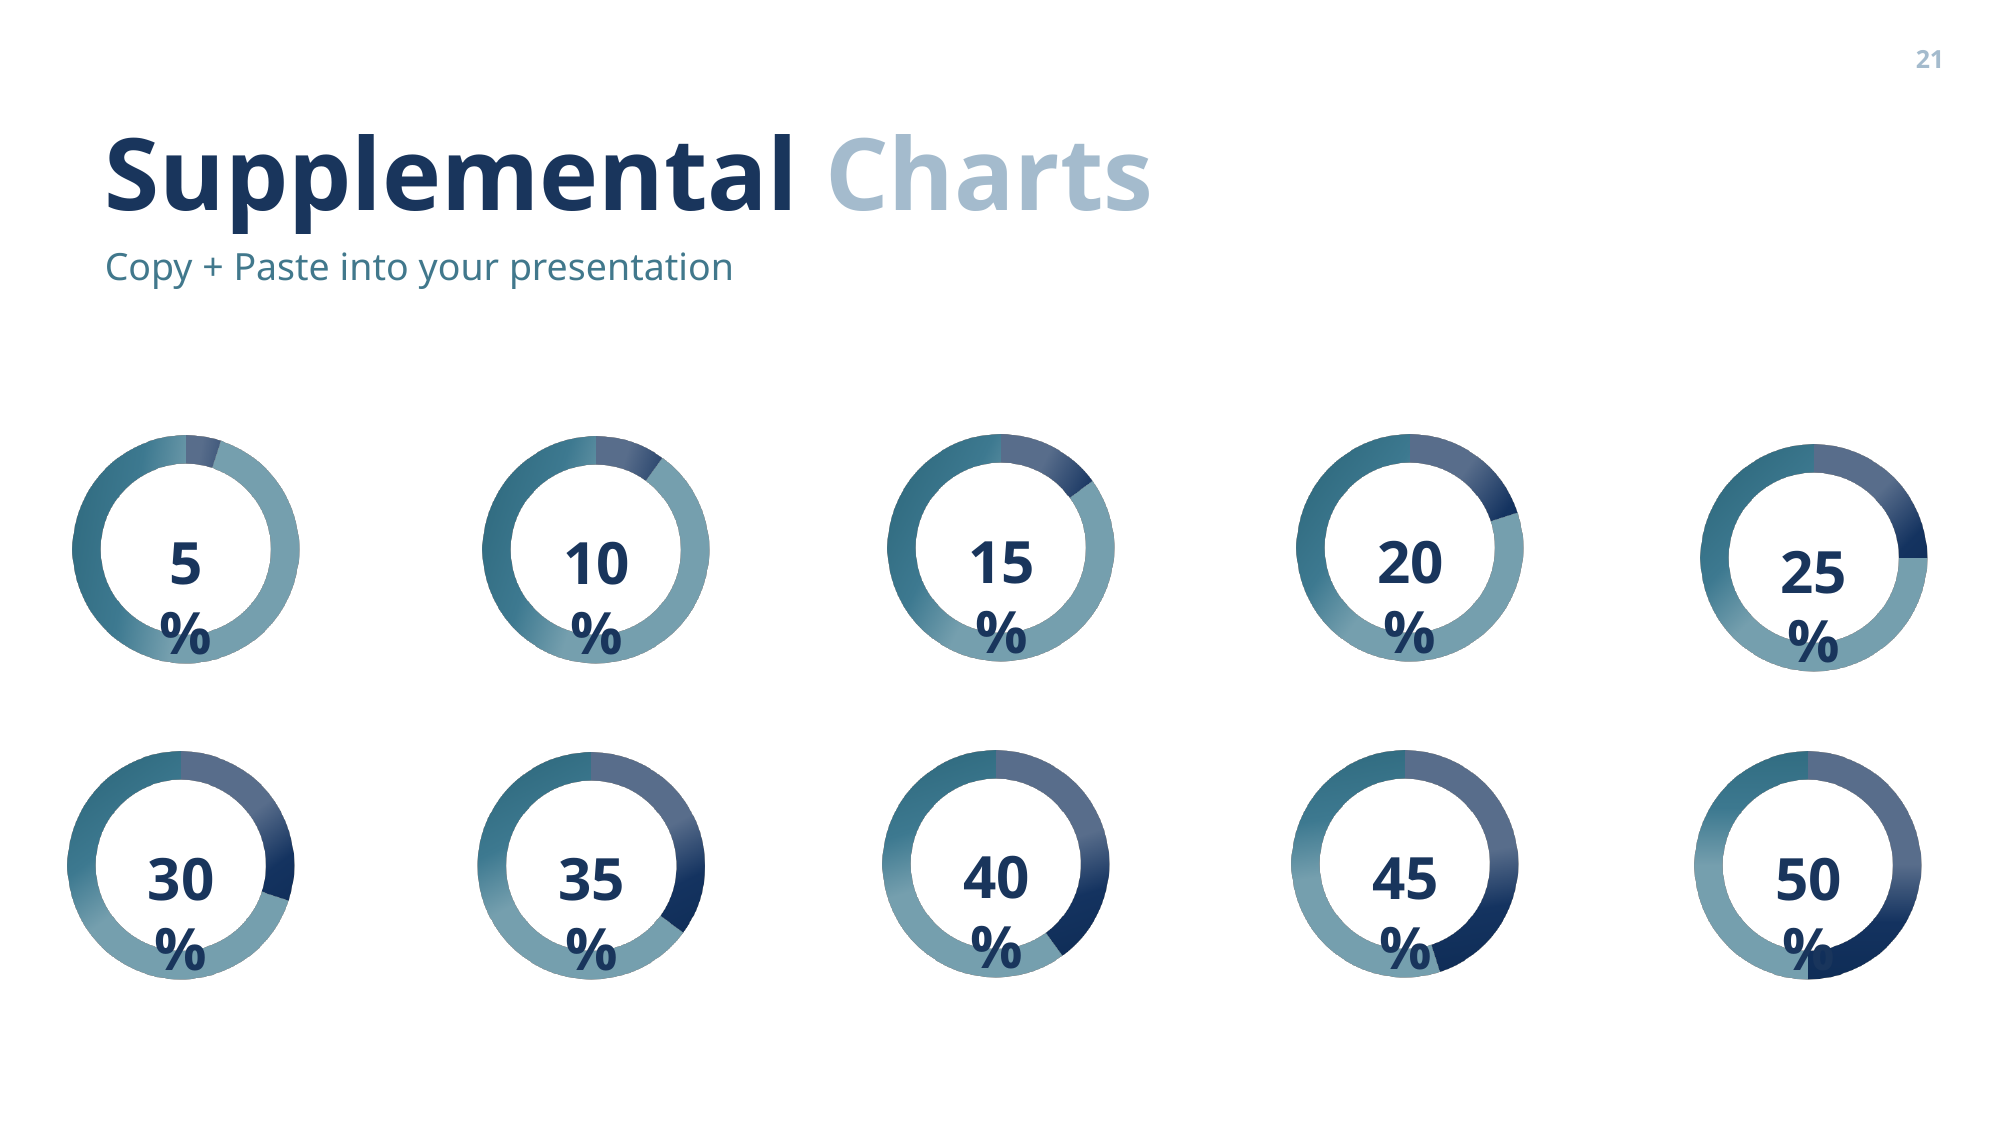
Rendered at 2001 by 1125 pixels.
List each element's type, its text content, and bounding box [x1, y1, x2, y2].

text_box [1203, 729, 1606, 999]
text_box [0, 730, 382, 1000]
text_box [794, 729, 1198, 999]
slide_number ‹#› [1509, 30, 1960, 91]
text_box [1611, 423, 2000, 693]
title Supplemental Charts [89, 90, 1777, 266]
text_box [389, 730, 791, 1000]
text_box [799, 413, 1203, 683]
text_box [1606, 730, 2000, 1000]
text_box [0, 414, 387, 684]
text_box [1208, 413, 1611, 683]
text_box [394, 414, 797, 684]
text_box Copy + Paste into your presentation [89, 235, 1044, 296]
